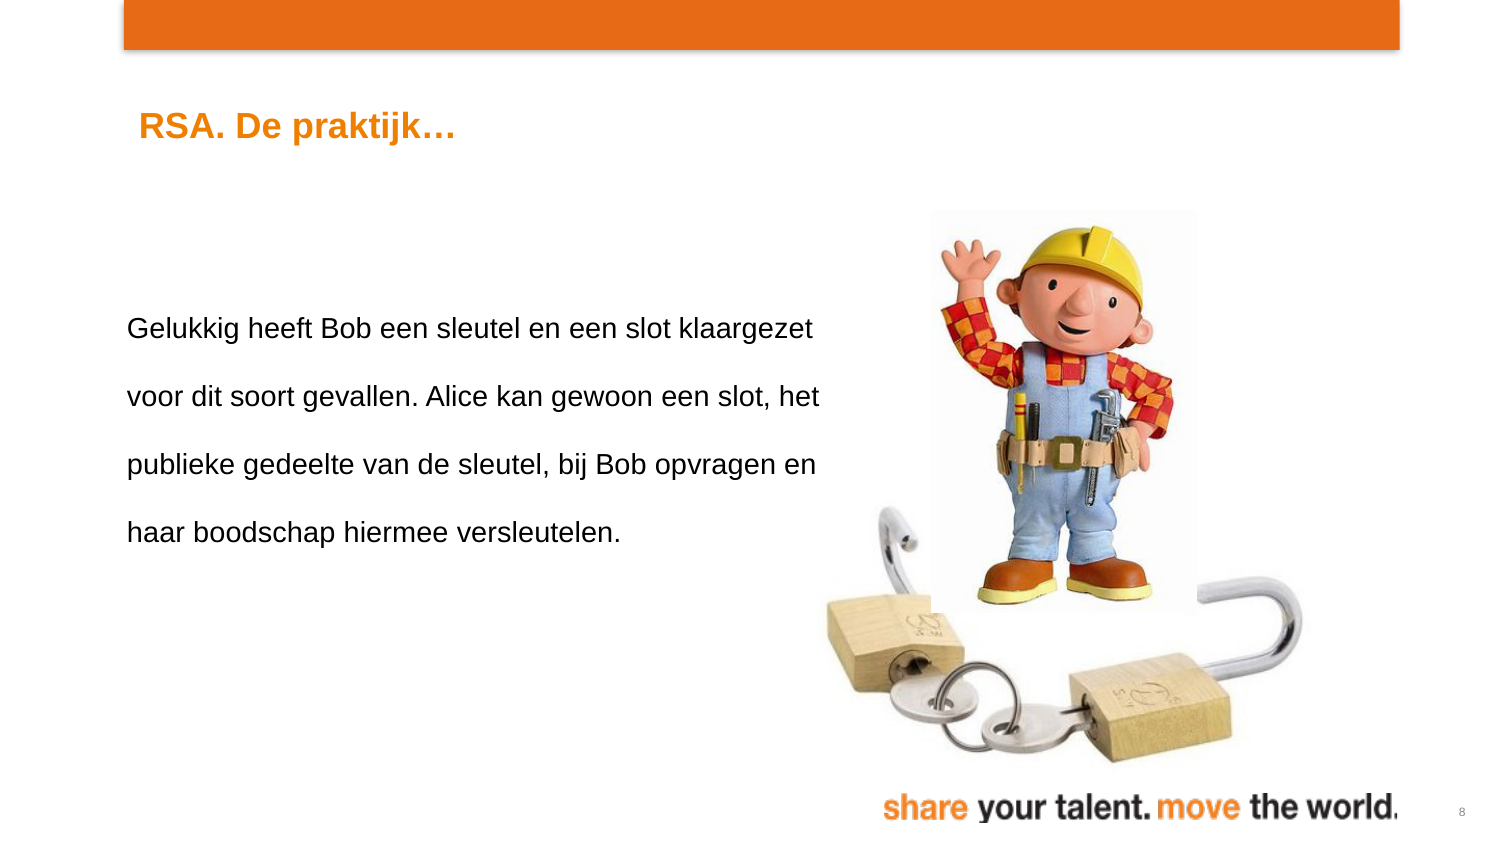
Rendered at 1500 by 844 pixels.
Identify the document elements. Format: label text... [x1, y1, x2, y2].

text_box RSA. De praktijk… [123, 79, 1400, 175]
picture [809, 209, 1319, 773]
slide_number 8 [1411, 782, 1466, 828]
text_box Gelukkig heeft Bob een sleutel en een slot klaargezet voor dit soort gevallen. Alice kan gewoon een slot, het publieke gedeelte van de sleutel, bij Bob opvragen en haar boodschap hiermee versleutelen. [112, 268, 847, 557]
